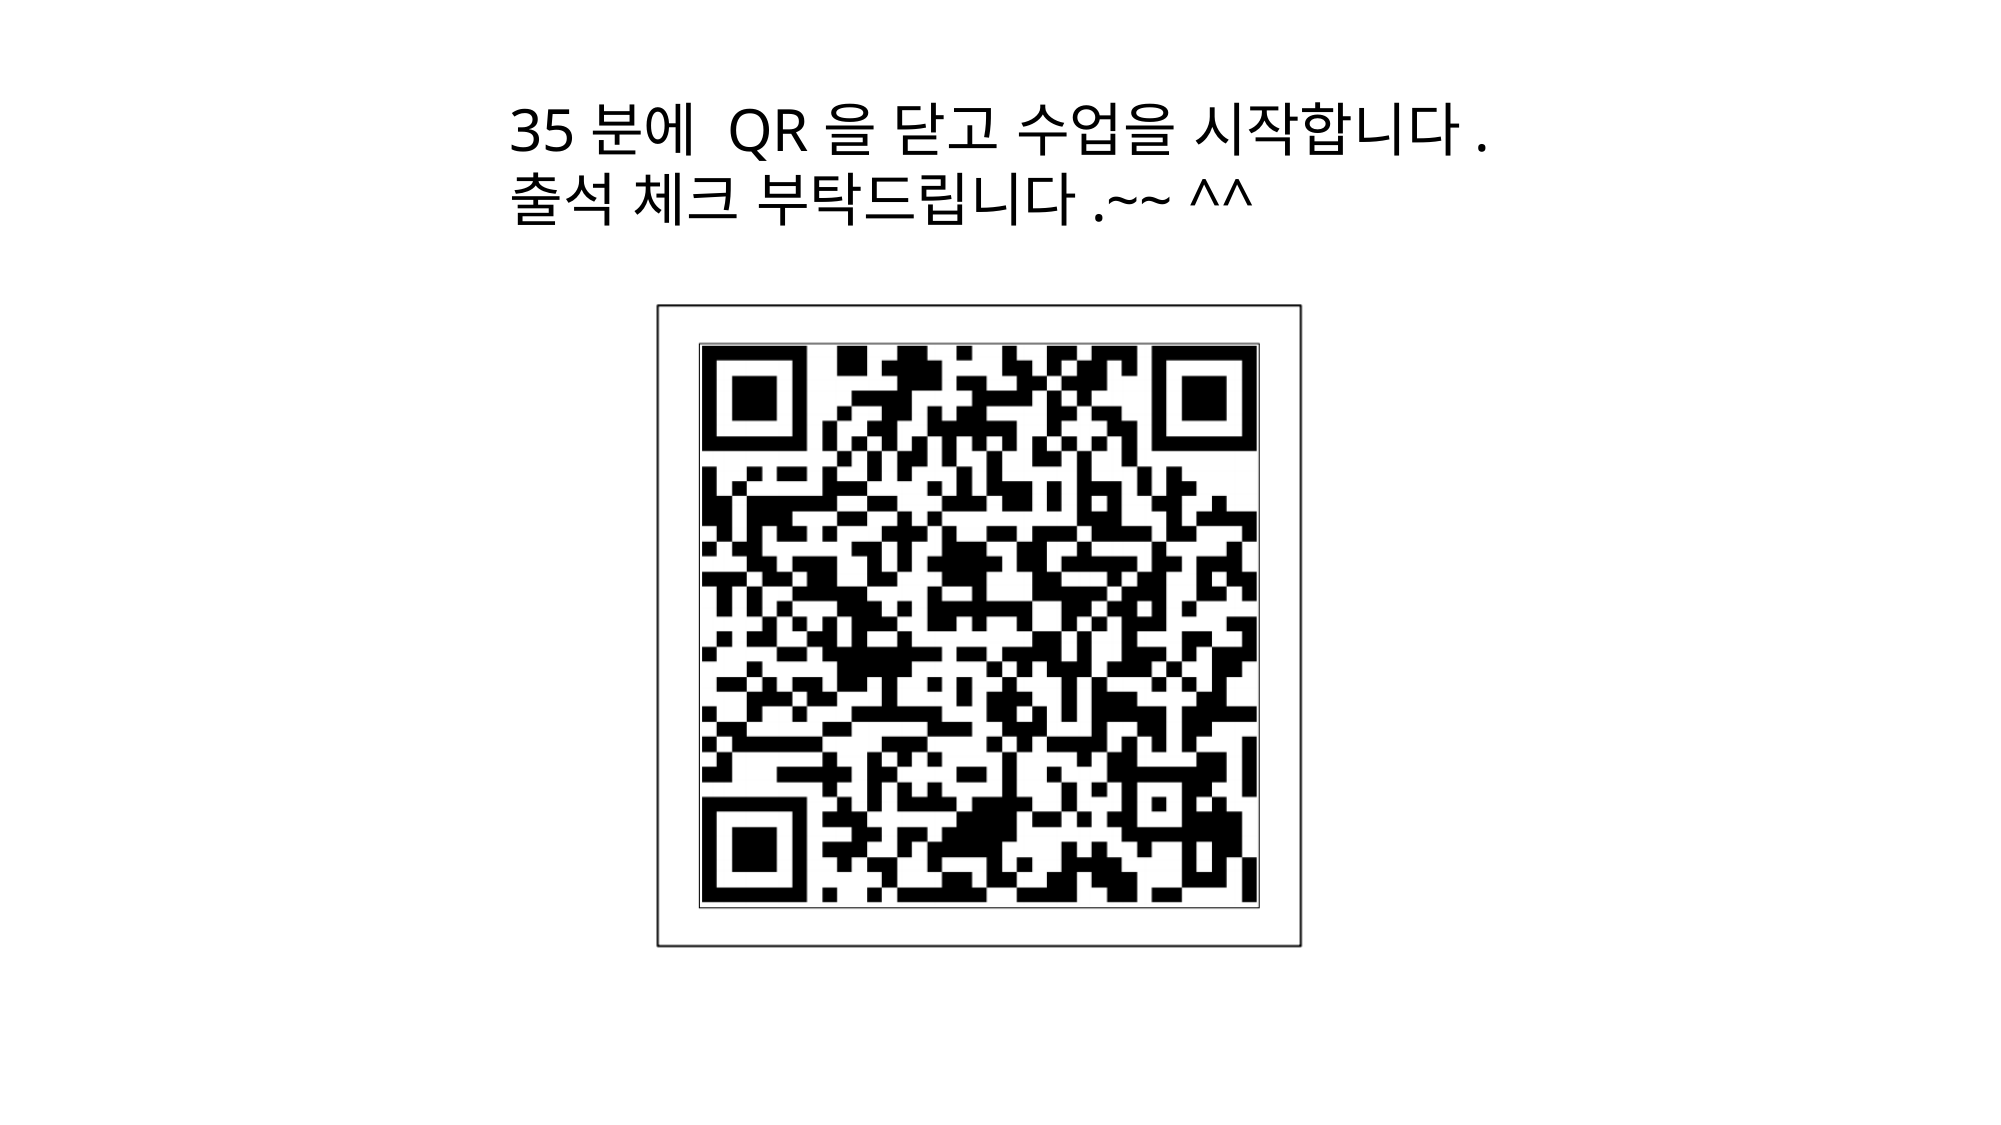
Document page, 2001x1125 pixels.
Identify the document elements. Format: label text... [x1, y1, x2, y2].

text_box 35분에 QR을 닫고 수업을 시작합니다. 출석 체크 부탁드립니다.~~ ^^ [494, 85, 1505, 241]
picture [651, 300, 1311, 952]
